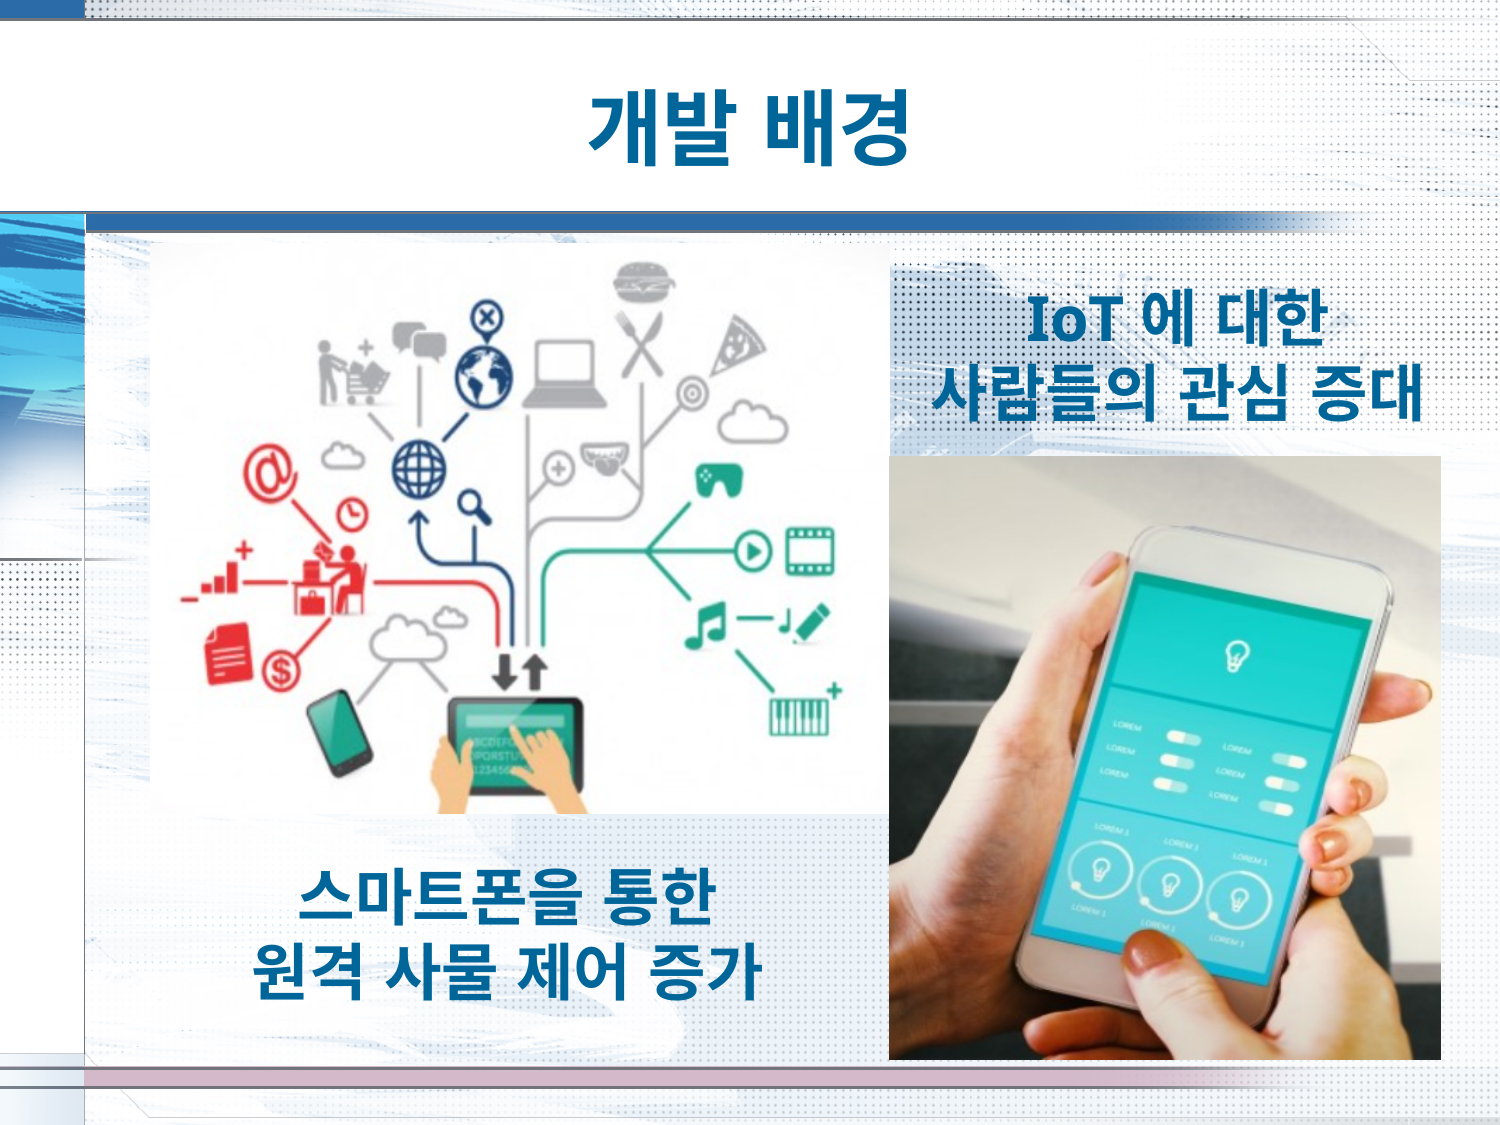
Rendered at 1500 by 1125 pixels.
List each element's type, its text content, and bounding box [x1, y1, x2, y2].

title IoT에 대한 사람들의 관심 증대 [897, 275, 1459, 433]
text_box 스마트폰을 통한 원격 사물 제어 증가 [147, 854, 869, 1012]
text_box 개발 배경 [371, 47, 1130, 205]
picture [0, 0, 1500, 1125]
